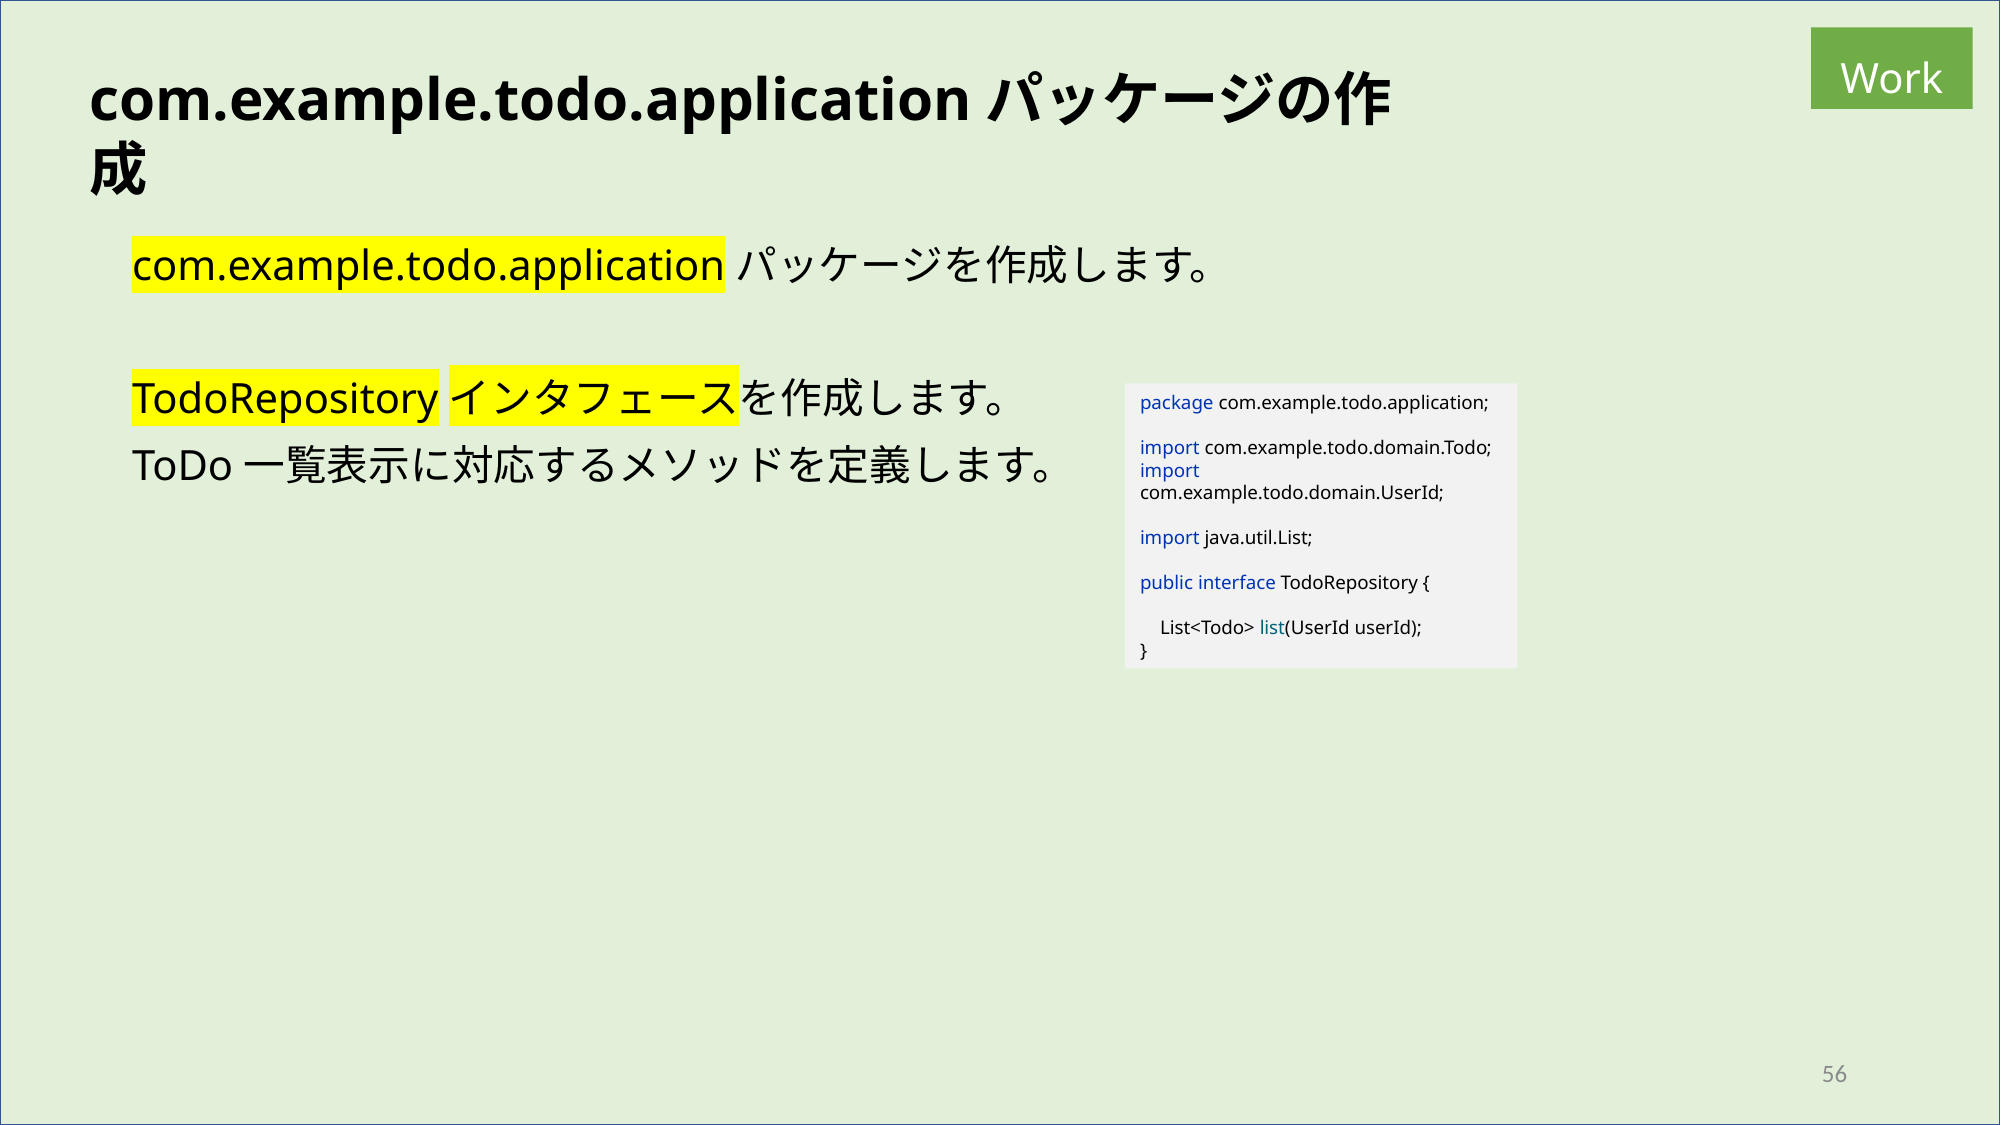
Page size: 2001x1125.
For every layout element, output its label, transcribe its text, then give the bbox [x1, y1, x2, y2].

text_box [0, 0, 2000, 1125]
text_box com.example.todo.applicationパッケージの作成 [74, 54, 1454, 210]
text_box package com.example.todo.application; import com.example.todo.domain.Todo; import com.example.todo.domain.UserId; import java.util.List; public interface TodoRepository { List<Todo> list(UserId userId); } [1125, 383, 1518, 669]
text_box Work [1811, 27, 1973, 109]
text_box com.example.todo.applicationパッケージを作成します。 TodoRepositoryインタフェースを作成します。 ToDo一覧表示に対応するメソッドを定義します。 [117, 214, 1904, 497]
slide_number 56 [1412, 1042, 1863, 1103]
